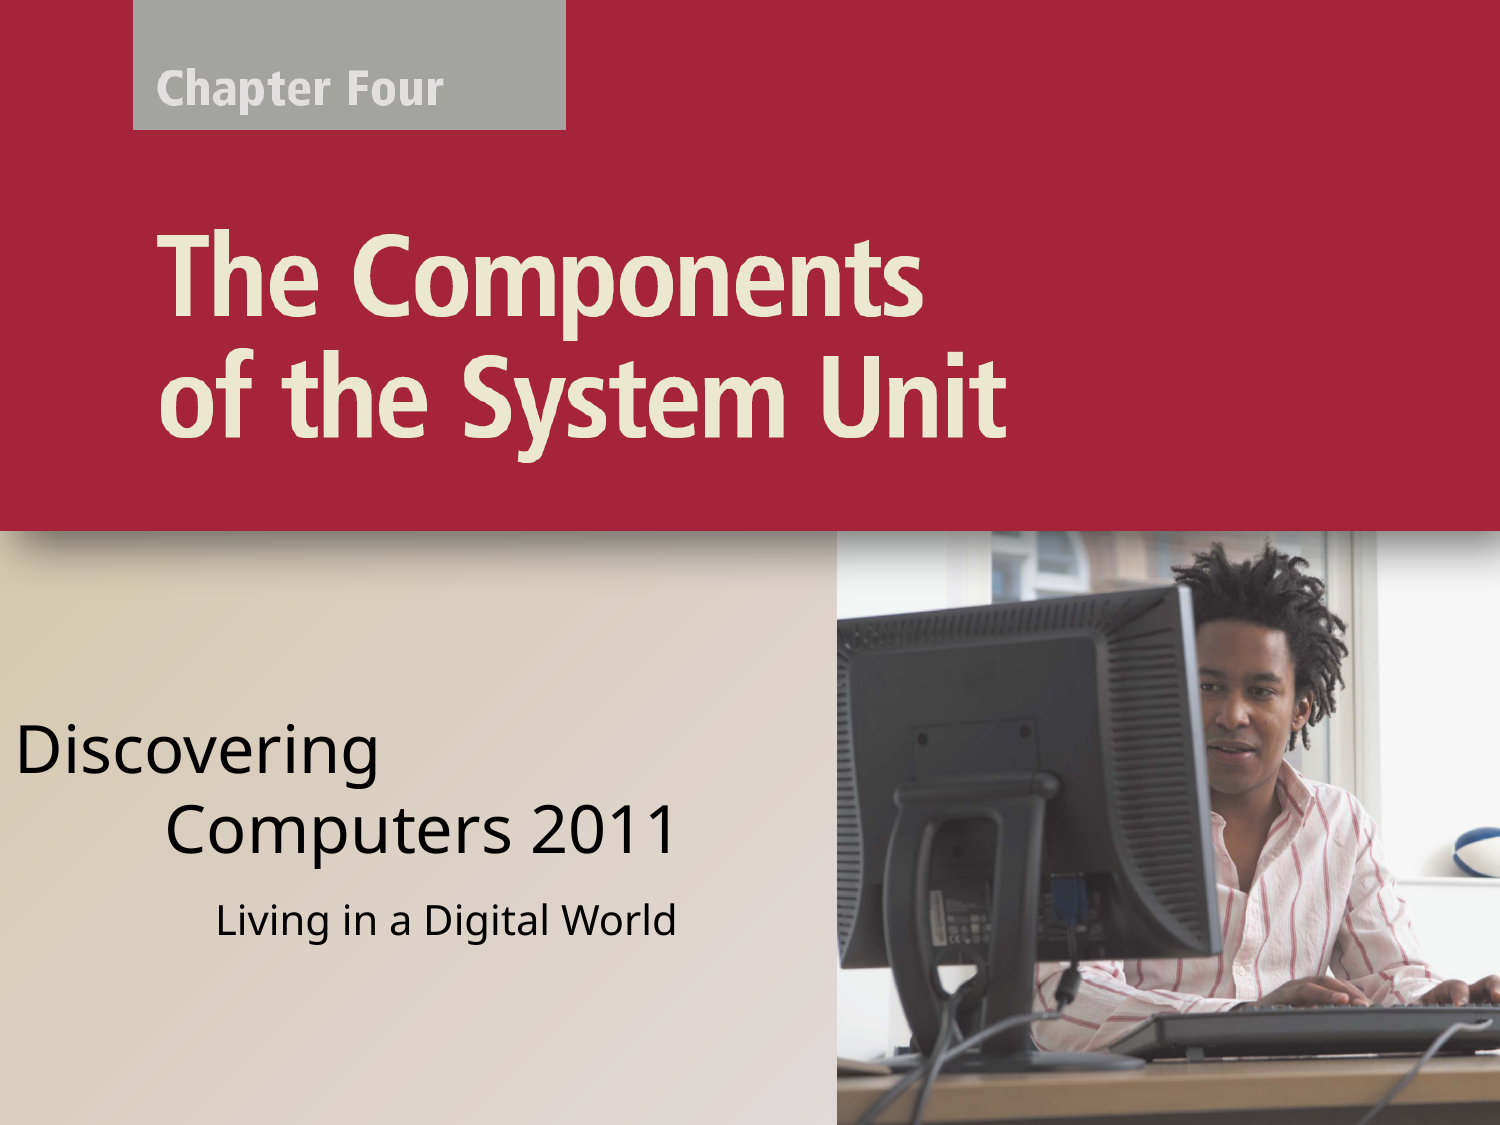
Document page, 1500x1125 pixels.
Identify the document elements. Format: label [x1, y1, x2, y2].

picture [837, 540, 1500, 1125]
picture [0, 0, 1500, 531]
